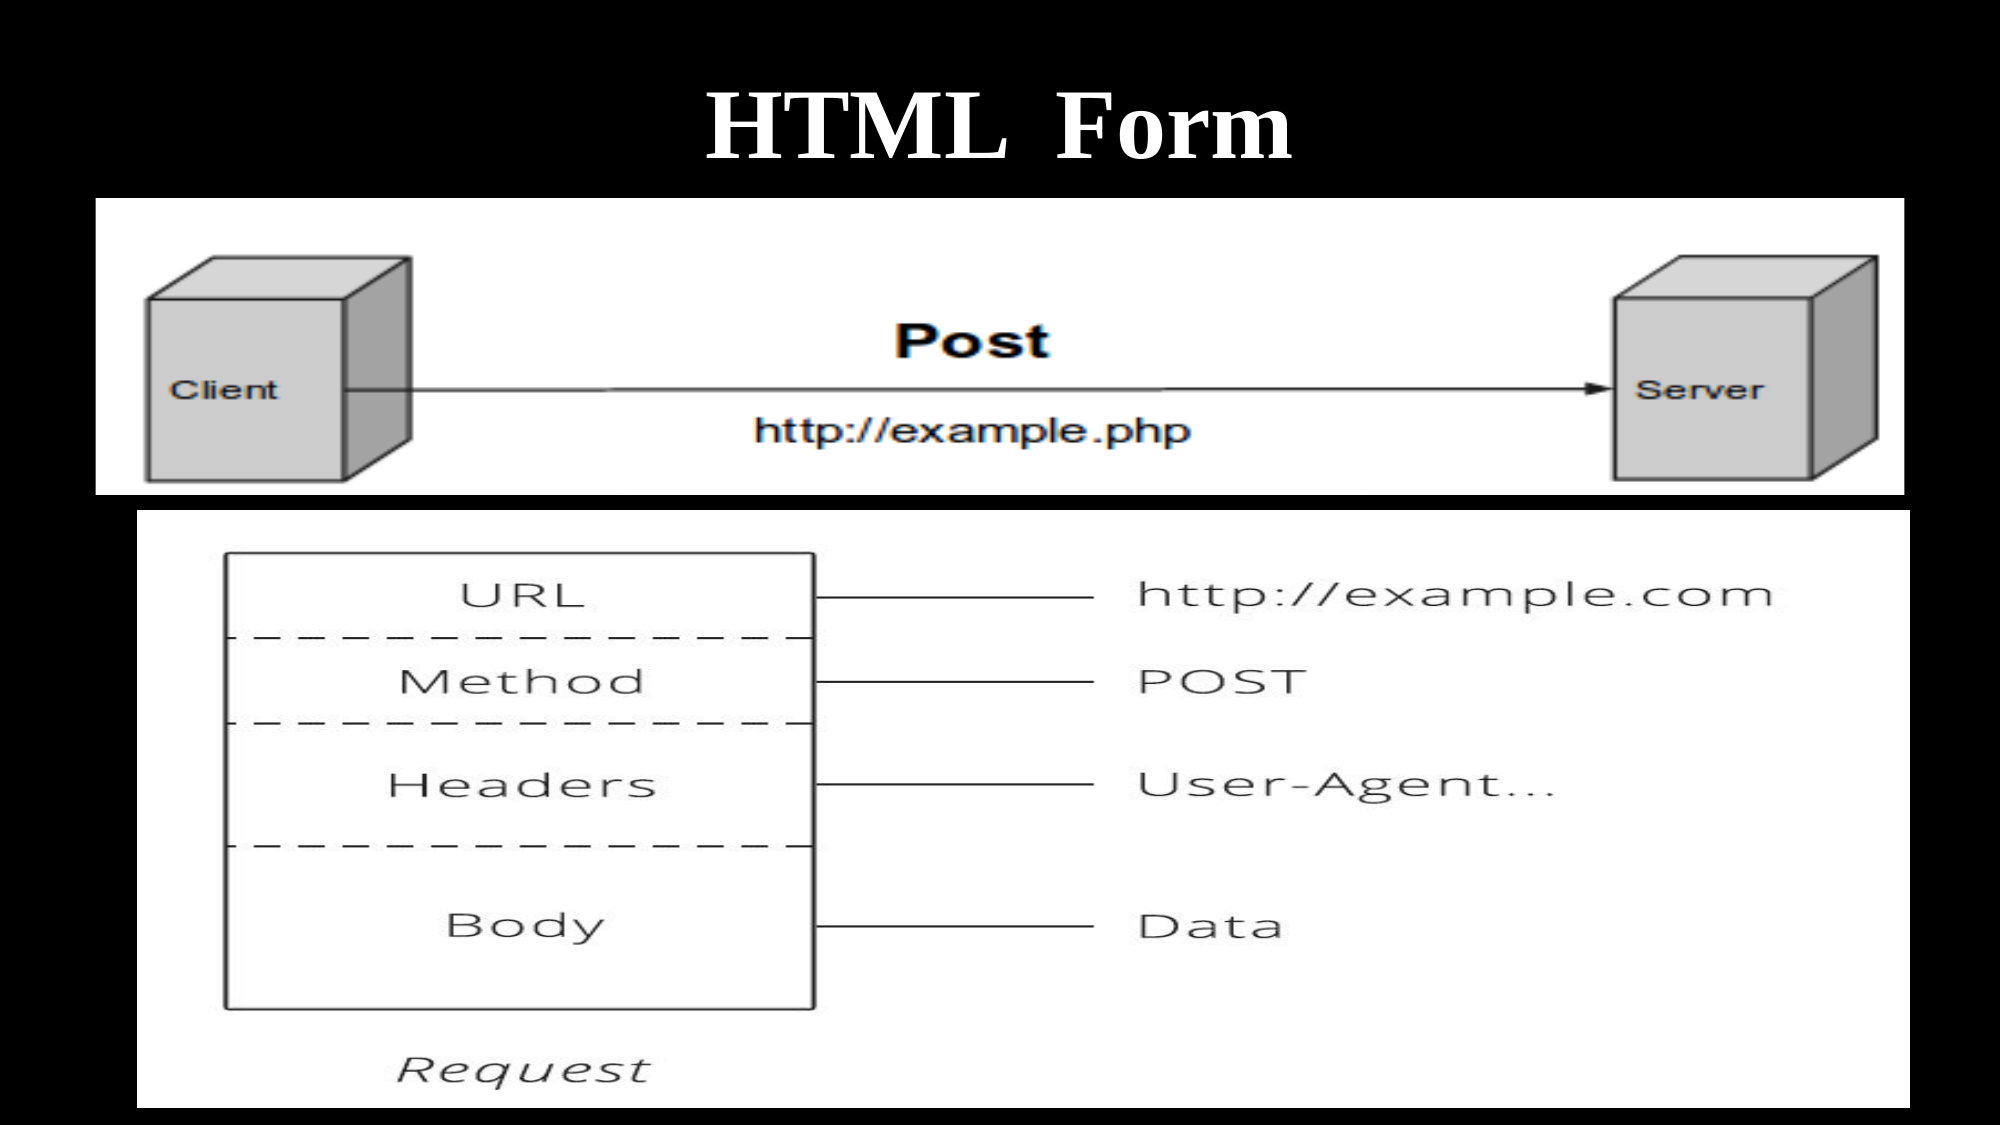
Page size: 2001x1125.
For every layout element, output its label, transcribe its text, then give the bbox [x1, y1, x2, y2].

picture [137, 510, 1910, 1108]
picture [95, 198, 1905, 495]
title HTML Form [137, 17, 1863, 198]
